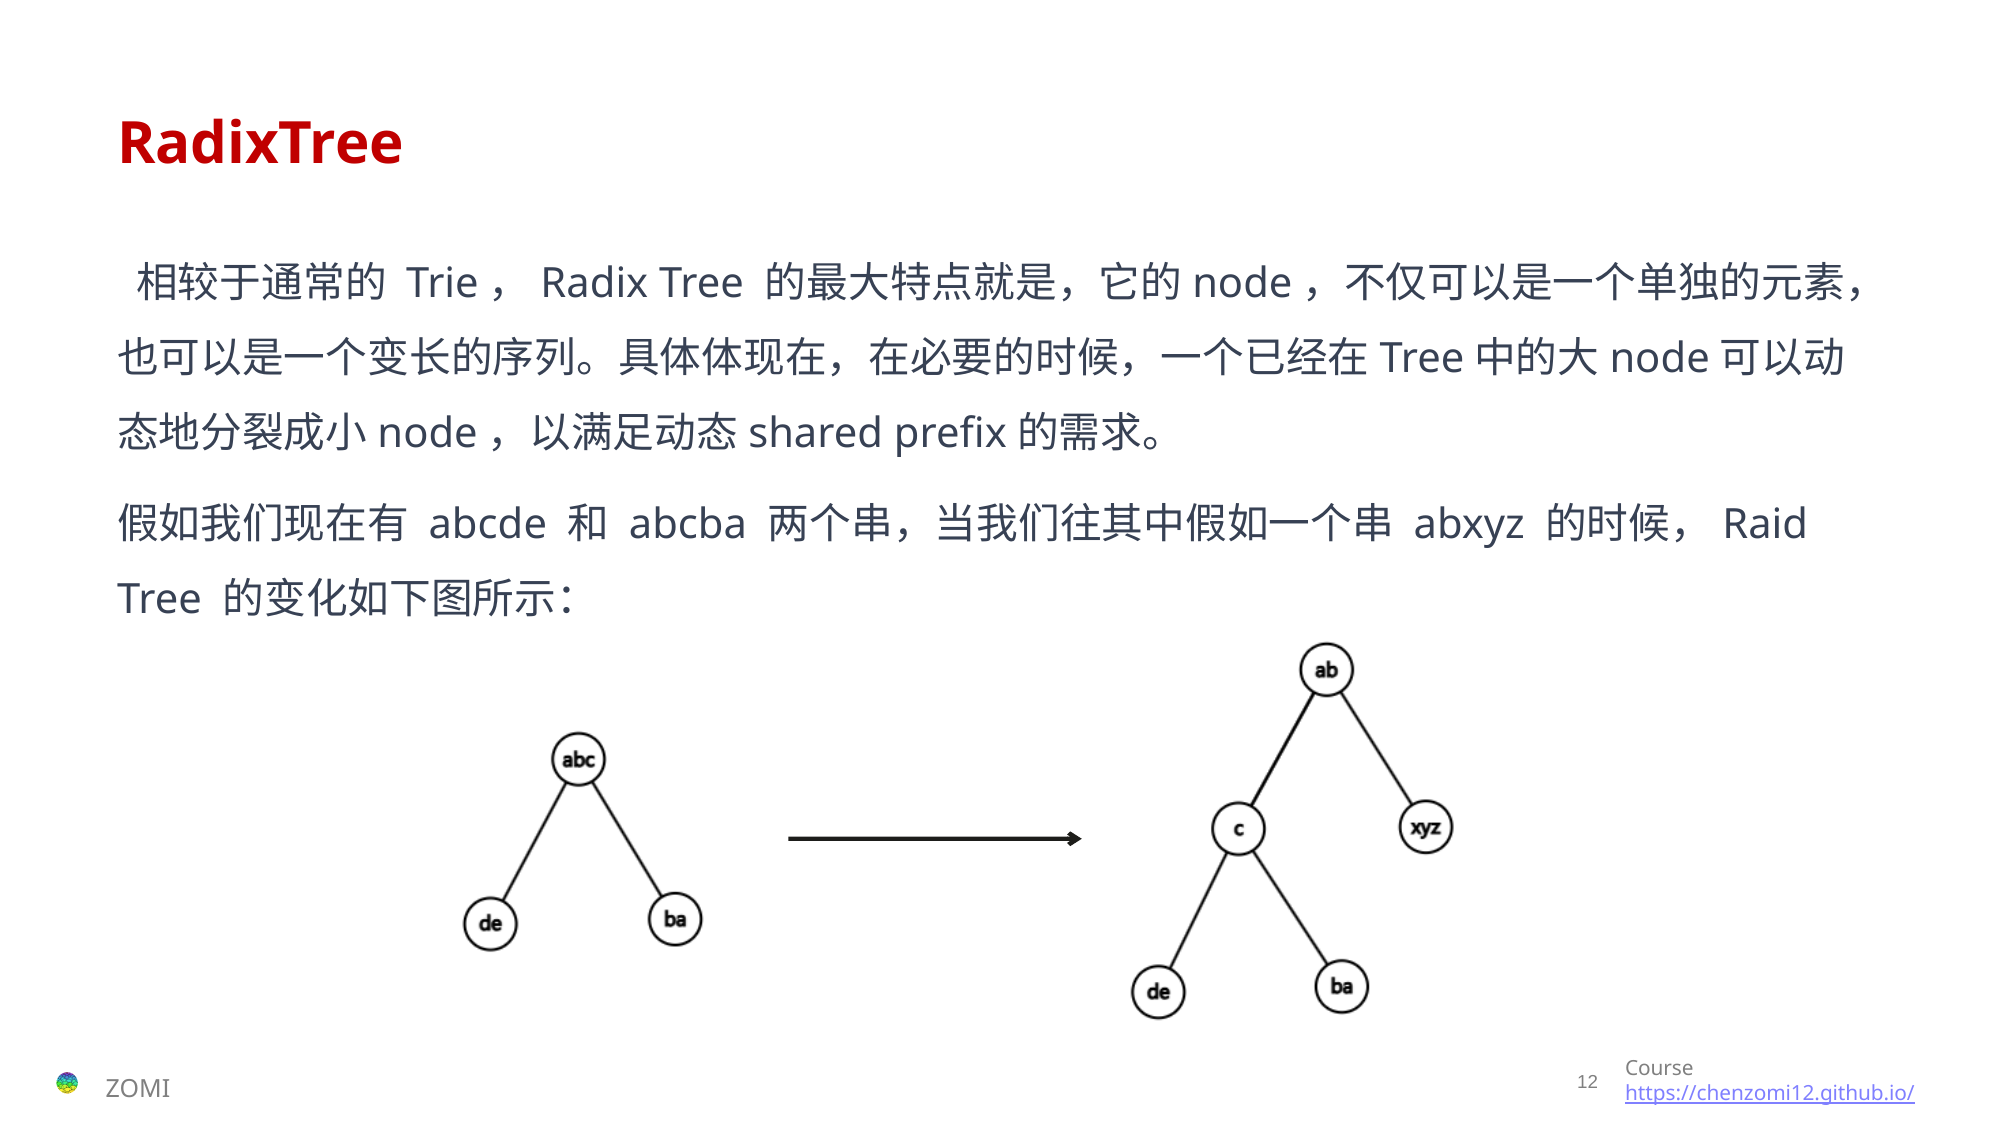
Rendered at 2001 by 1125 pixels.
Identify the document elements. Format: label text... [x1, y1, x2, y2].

list 相较于通常的 Trie，Radix Tree 的最大特点就是，它的node，不仅可以是一个单独的元素，也可以是一个变长的序列。具体体现在，在必要的时候，一个已经在Tree中的大node可以动态地分裂成小node，以满足动态shared prefix的需求。 假如我们现在有 abcde 和 abcba 两个串，当我们往其中假如一个串 abxyz 的时候，Raid Tree 的变化如下图所示： [102, 223, 1901, 1043]
picture [362, 650, 789, 1028]
title RadixTree [102, 91, 1901, 189]
picture [1081, 612, 1498, 1066]
picture [57, 1073, 77, 1093]
